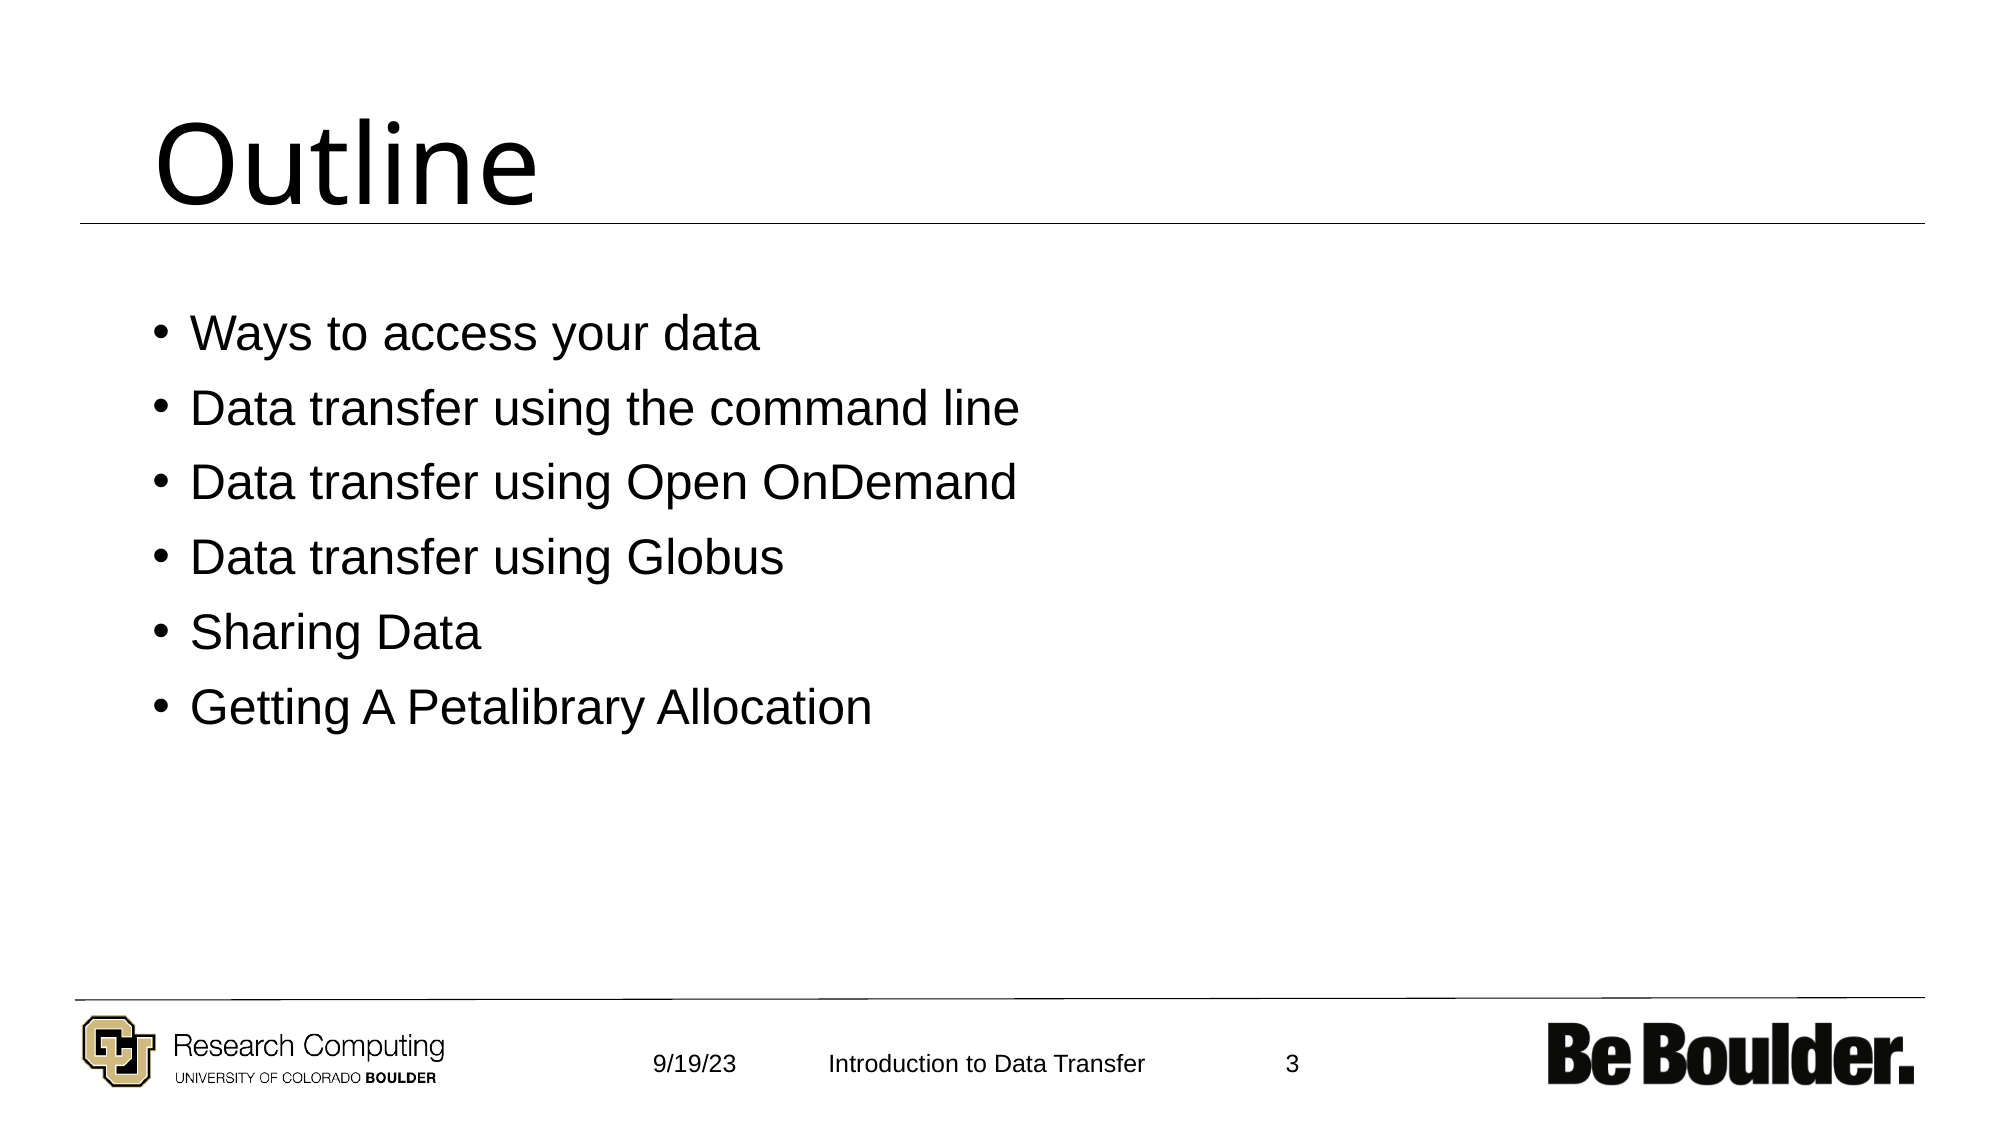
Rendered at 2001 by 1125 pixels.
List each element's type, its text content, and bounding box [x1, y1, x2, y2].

slide_number 3 [1202, 1032, 1315, 1093]
picture [1524, 1015, 1938, 1088]
list Ways to access your data Data transfer using the command line Data transfer using Open OnDemand Data transfer using Globus Sharing Data Getting A Petalibrary Allocation [137, 299, 1863, 983]
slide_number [637, 1032, 772, 1093]
title Outline [137, 59, 1863, 278]
picture [81, 1015, 444, 1088]
footer Introduction to Data Transfer [772, 1032, 1202, 1093]
